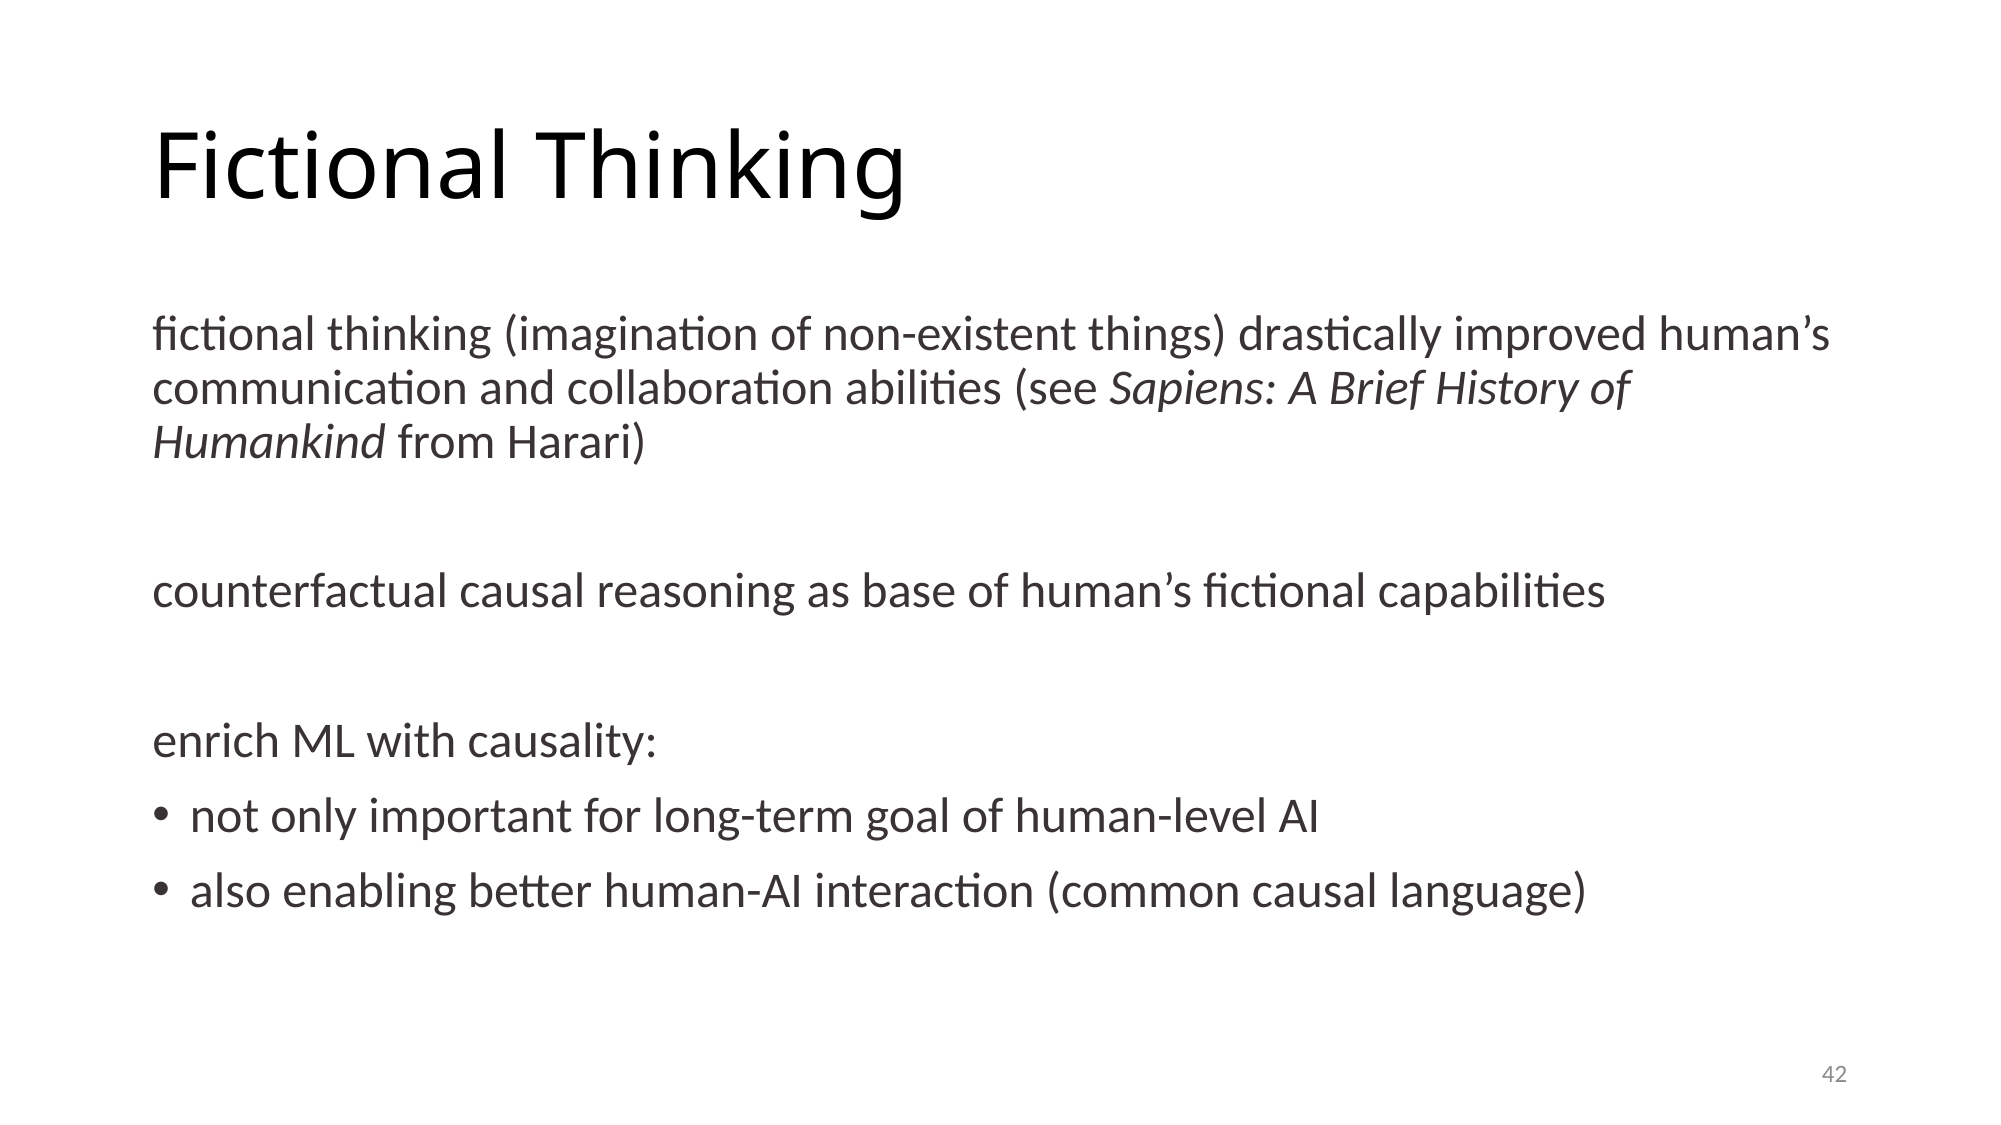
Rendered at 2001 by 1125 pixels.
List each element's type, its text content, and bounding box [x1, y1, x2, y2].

title Fictional Thinking [137, 59, 1863, 278]
slide_number 42 [1412, 1042, 1863, 1103]
list fictional thinking (imagination of non-existent things) drastically improved human’s communication and collaboration abilities (see Sapiens: A Brief History of Humankind from Harari) counterfactual causal reasoning as base of human’s fictional capabilities enrich ML with causality: not only important for long-term goal of human-level AI also enabling better human-AI interaction (common causal language) [137, 299, 1863, 1014]
